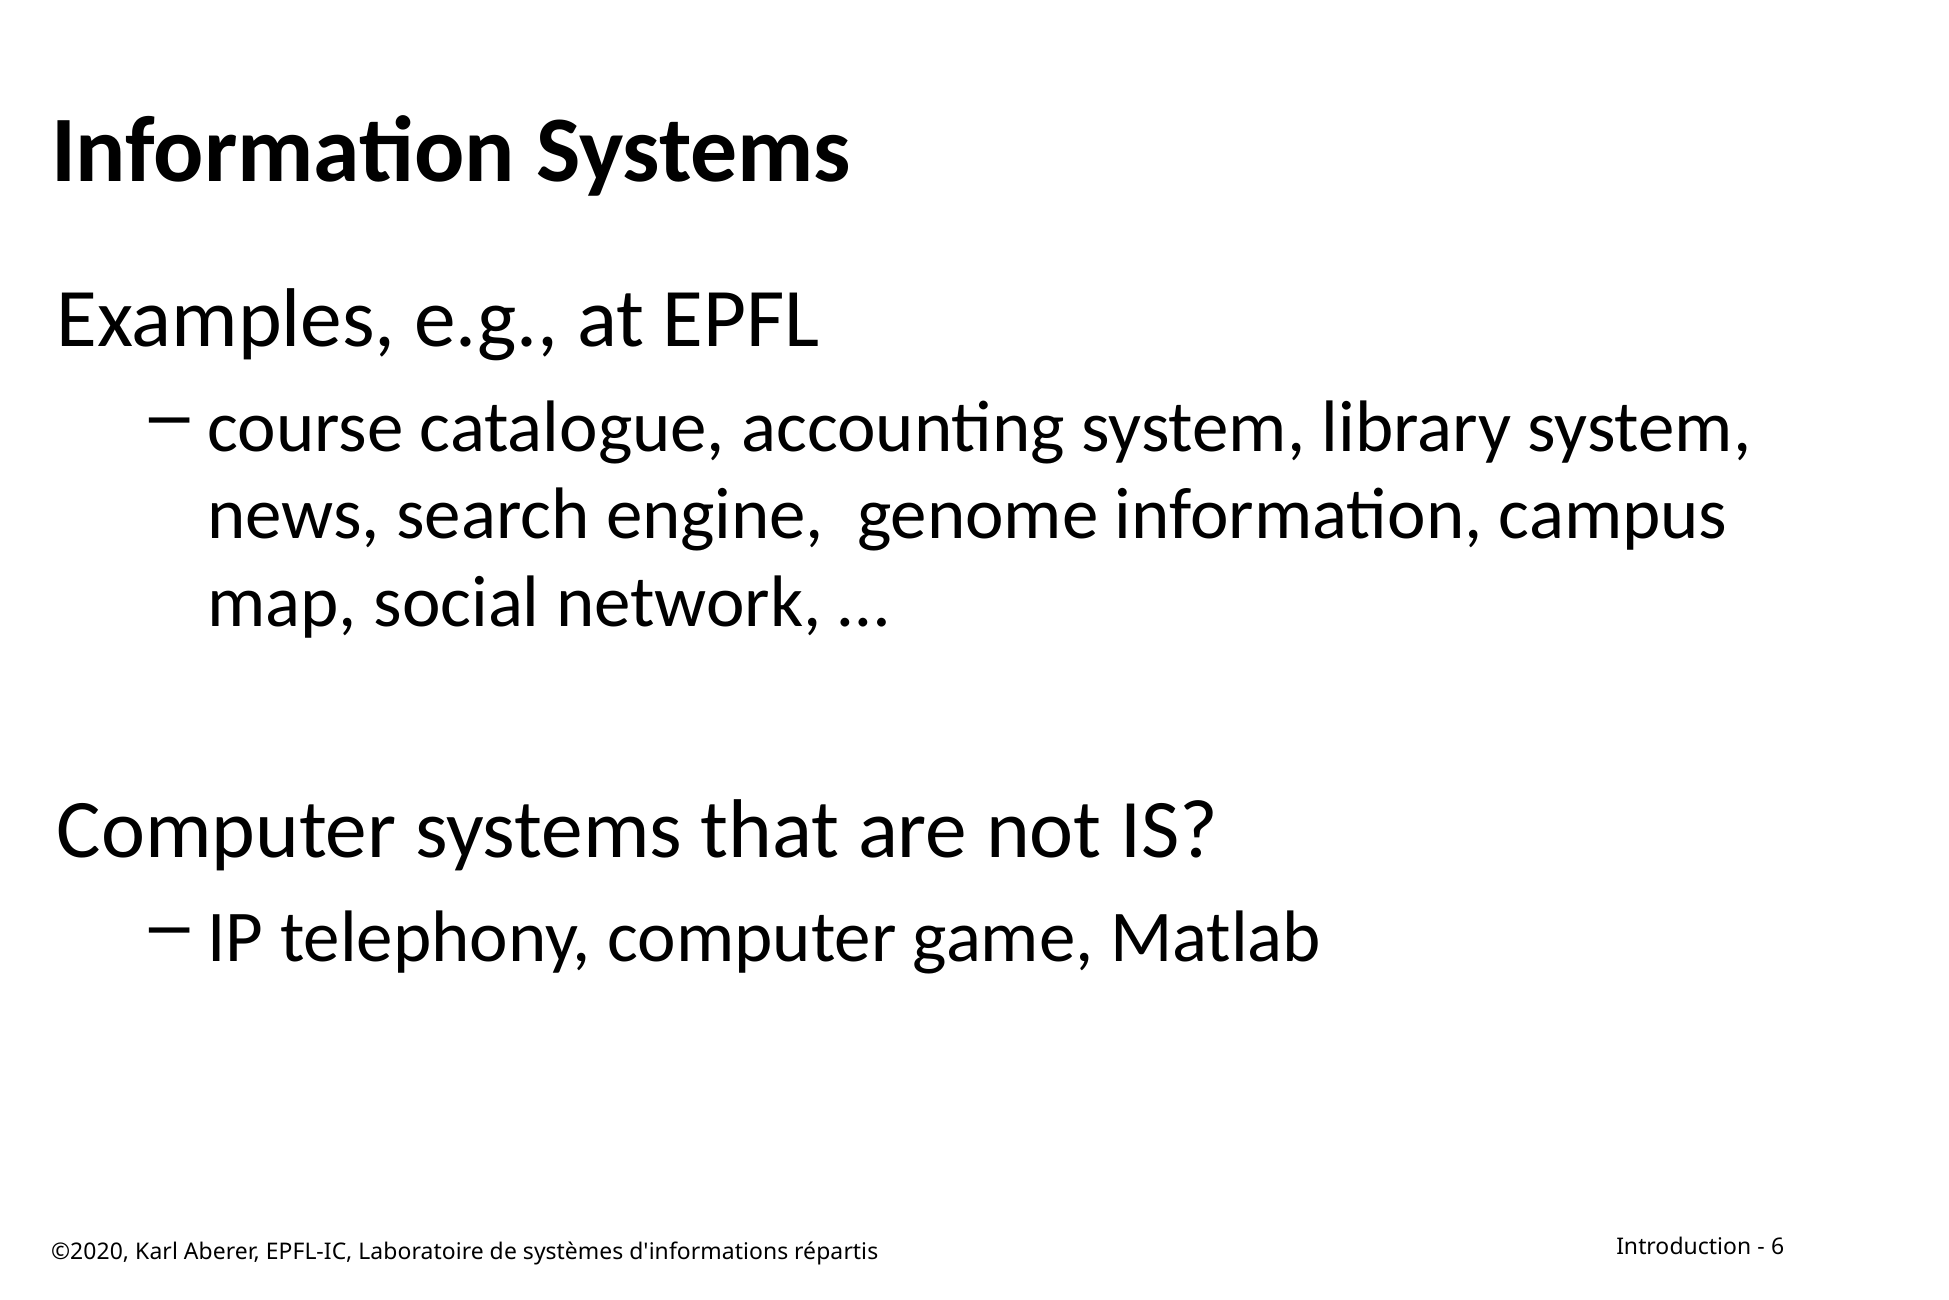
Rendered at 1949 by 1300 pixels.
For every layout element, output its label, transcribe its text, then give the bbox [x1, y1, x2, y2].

list Examples, e.g., at EPFL course catalogue, accounting system, library system, news, search engine, genome information, campus map, social network, … Computer systems that are not IS? IP telephony, computer game, Matlab [37, 253, 1809, 1208]
title Information Systems [32, 57, 1803, 232]
footer ©2020, Karl Aberer, EPFL-IC, Laboratoire de systèmes d'informations répartis [32, 1227, 1284, 1271]
